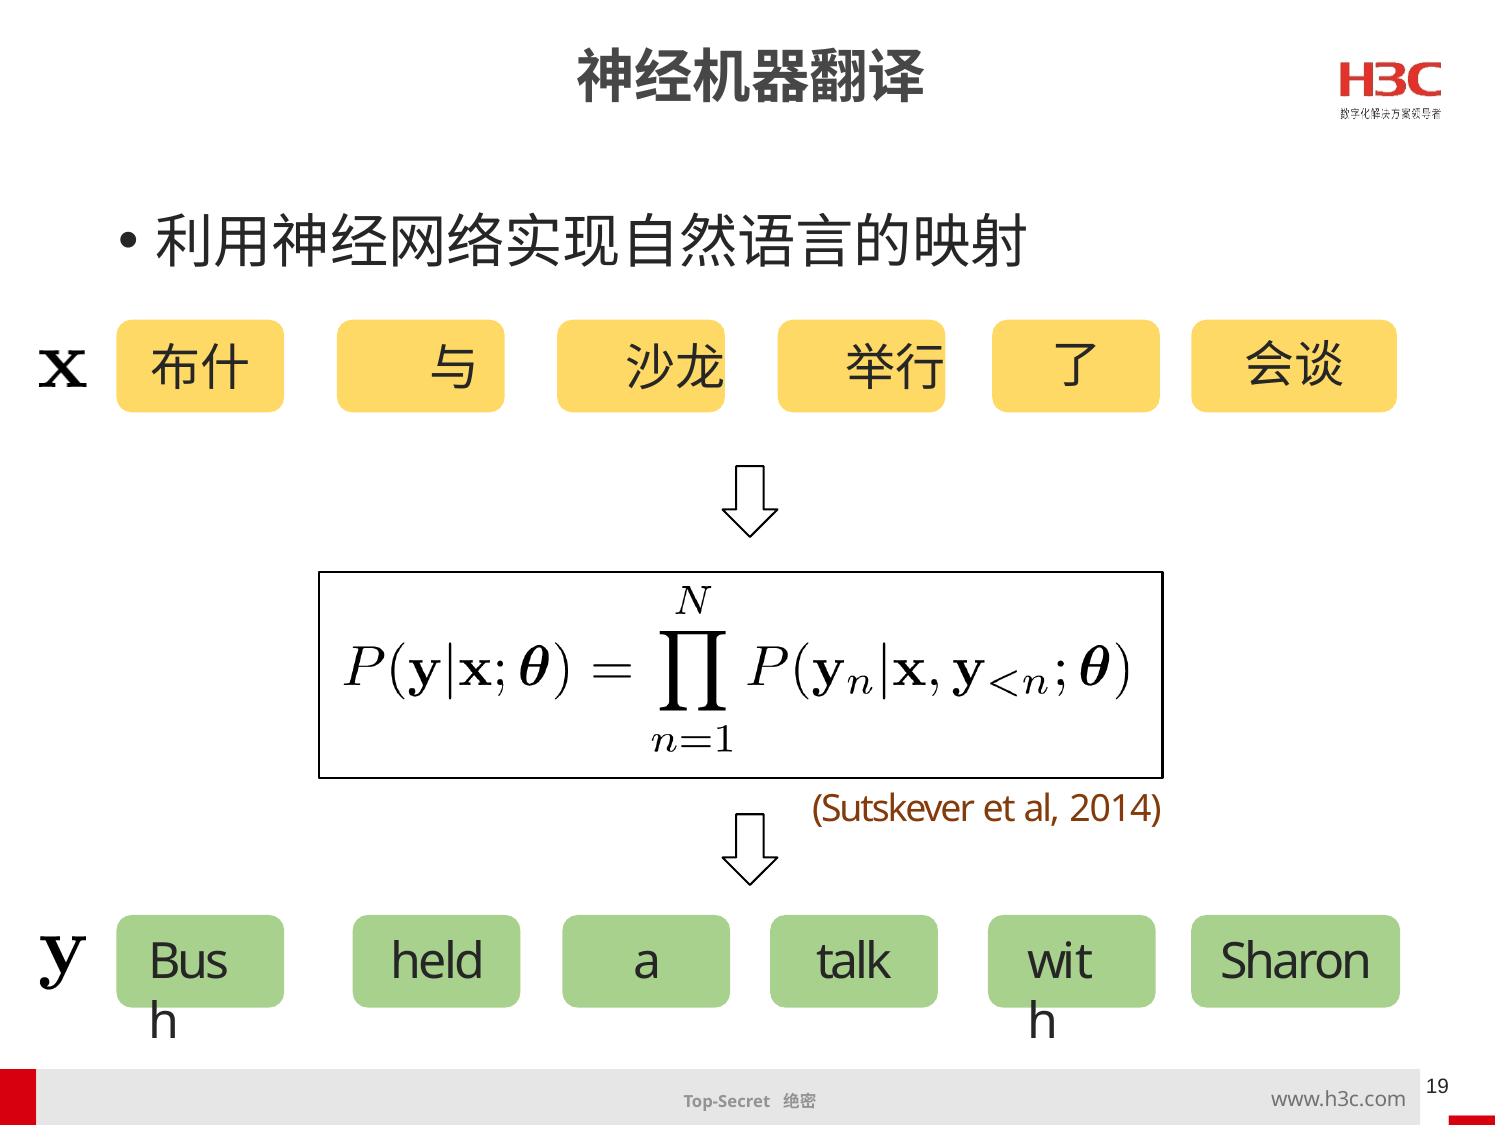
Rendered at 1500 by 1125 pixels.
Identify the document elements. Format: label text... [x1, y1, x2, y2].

text_box [770, 914, 938, 1008]
text_box [557, 396, 725, 413]
text_box [987, 914, 1156, 1008]
text_box [722, 466, 778, 537]
text_box [116, 396, 285, 413]
text_box [38, 345, 89, 387]
text_box a [631, 926, 662, 989]
text_box with [1025, 926, 1120, 1049]
text_box [562, 914, 731, 1008]
text_box [343, 586, 1129, 752]
text_box [352, 914, 521, 1008]
text_box (Sutskever et al, 2014) [810, 782, 1225, 830]
text_box 会谈 [1242, 330, 1347, 393]
text_box [116, 914, 285, 1008]
text_box [39, 932, 89, 990]
text_box talk [814, 926, 913, 989]
text_box 利用神经网络实现自然语言的映射 布什 与 沙龙 举行 [116, 202, 1033, 396]
text_box [992, 319, 1160, 413]
text_box 神经机器翻译 [472, 36, 1028, 109]
text_box [777, 396, 946, 413]
text_box [318, 572, 1163, 778]
text_box [336, 396, 505, 413]
text_box 了 [1049, 330, 1104, 393]
text_box held [388, 926, 486, 989]
picture [0, 1069, 1497, 1125]
text_box [1191, 914, 1401, 1008]
text_box Sharon [1218, 926, 1374, 989]
picture [1314, 42, 1466, 138]
text_box Bush [146, 926, 255, 1049]
text_box [1191, 319, 1397, 413]
text_box [722, 814, 778, 885]
